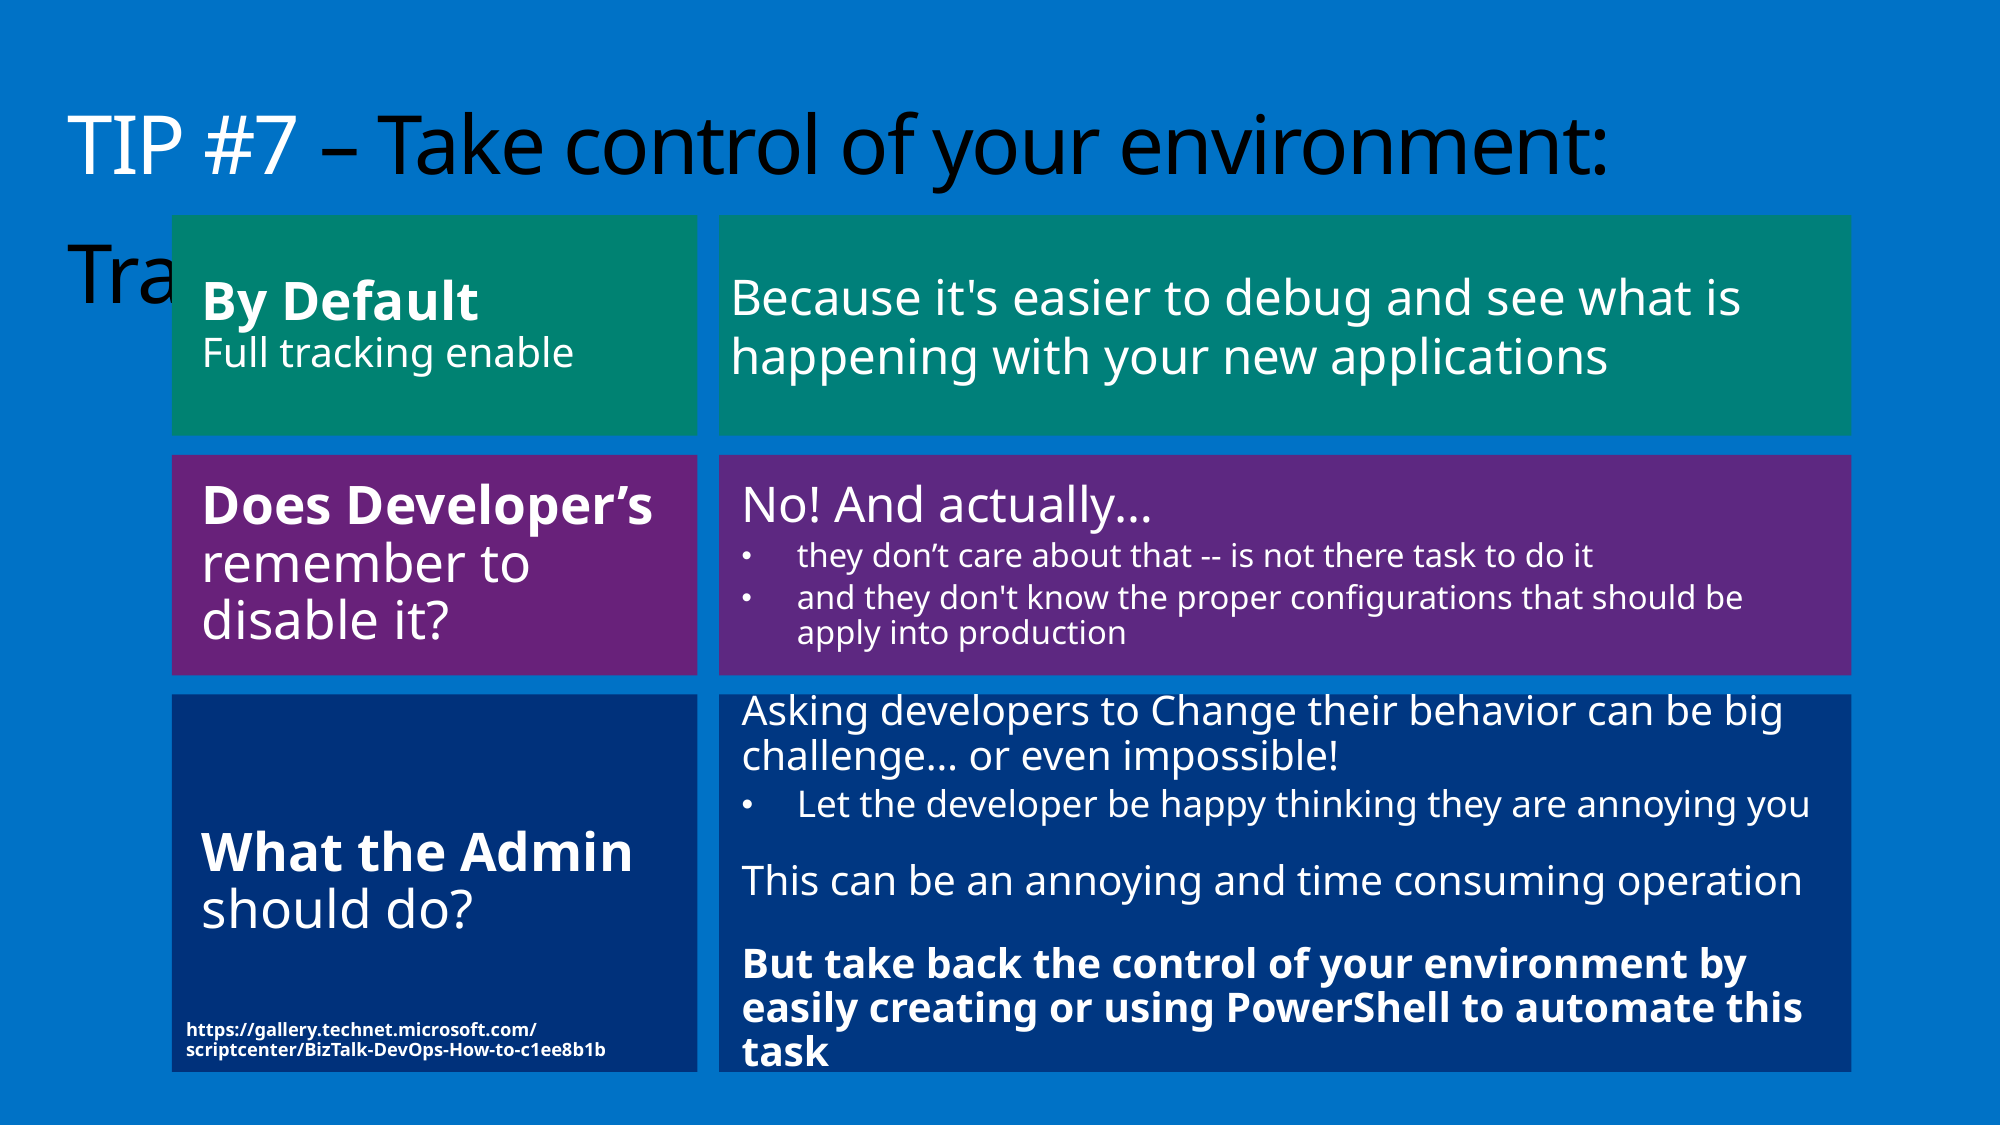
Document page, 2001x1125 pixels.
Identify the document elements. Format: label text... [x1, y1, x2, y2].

text_box https://gallery.technet.microsoft.com/scriptcenter/BizTalk-DevOps-How-to-c1ee8b1b [156, 1001, 698, 1081]
text_box Does Developer’s remember to disable it? [171, 454, 698, 676]
text_box What the Admin should do? [171, 693, 698, 1001]
text_box No! And actually… they don’t care about that -- is not there task to do it and they don't know the proper configurations that should be apply into production [719, 456, 1852, 676]
text_box Asking developers to Change their behavior can be big challenge… or even impossible! Let the developer be happy thinking they are annoying you This can be an annoying and time consuming operation But take back the control of your environment by easily creating or using PowerShell to automate this task [719, 694, 1852, 1072]
text_box Because it's easier to debug and see what is happening with your new applications [718, 214, 1852, 436]
text_box By Default Full tracking enable [171, 214, 698, 437]
title TIP #7 – Take control of your environment: Tracking Data [44, 47, 1957, 196]
